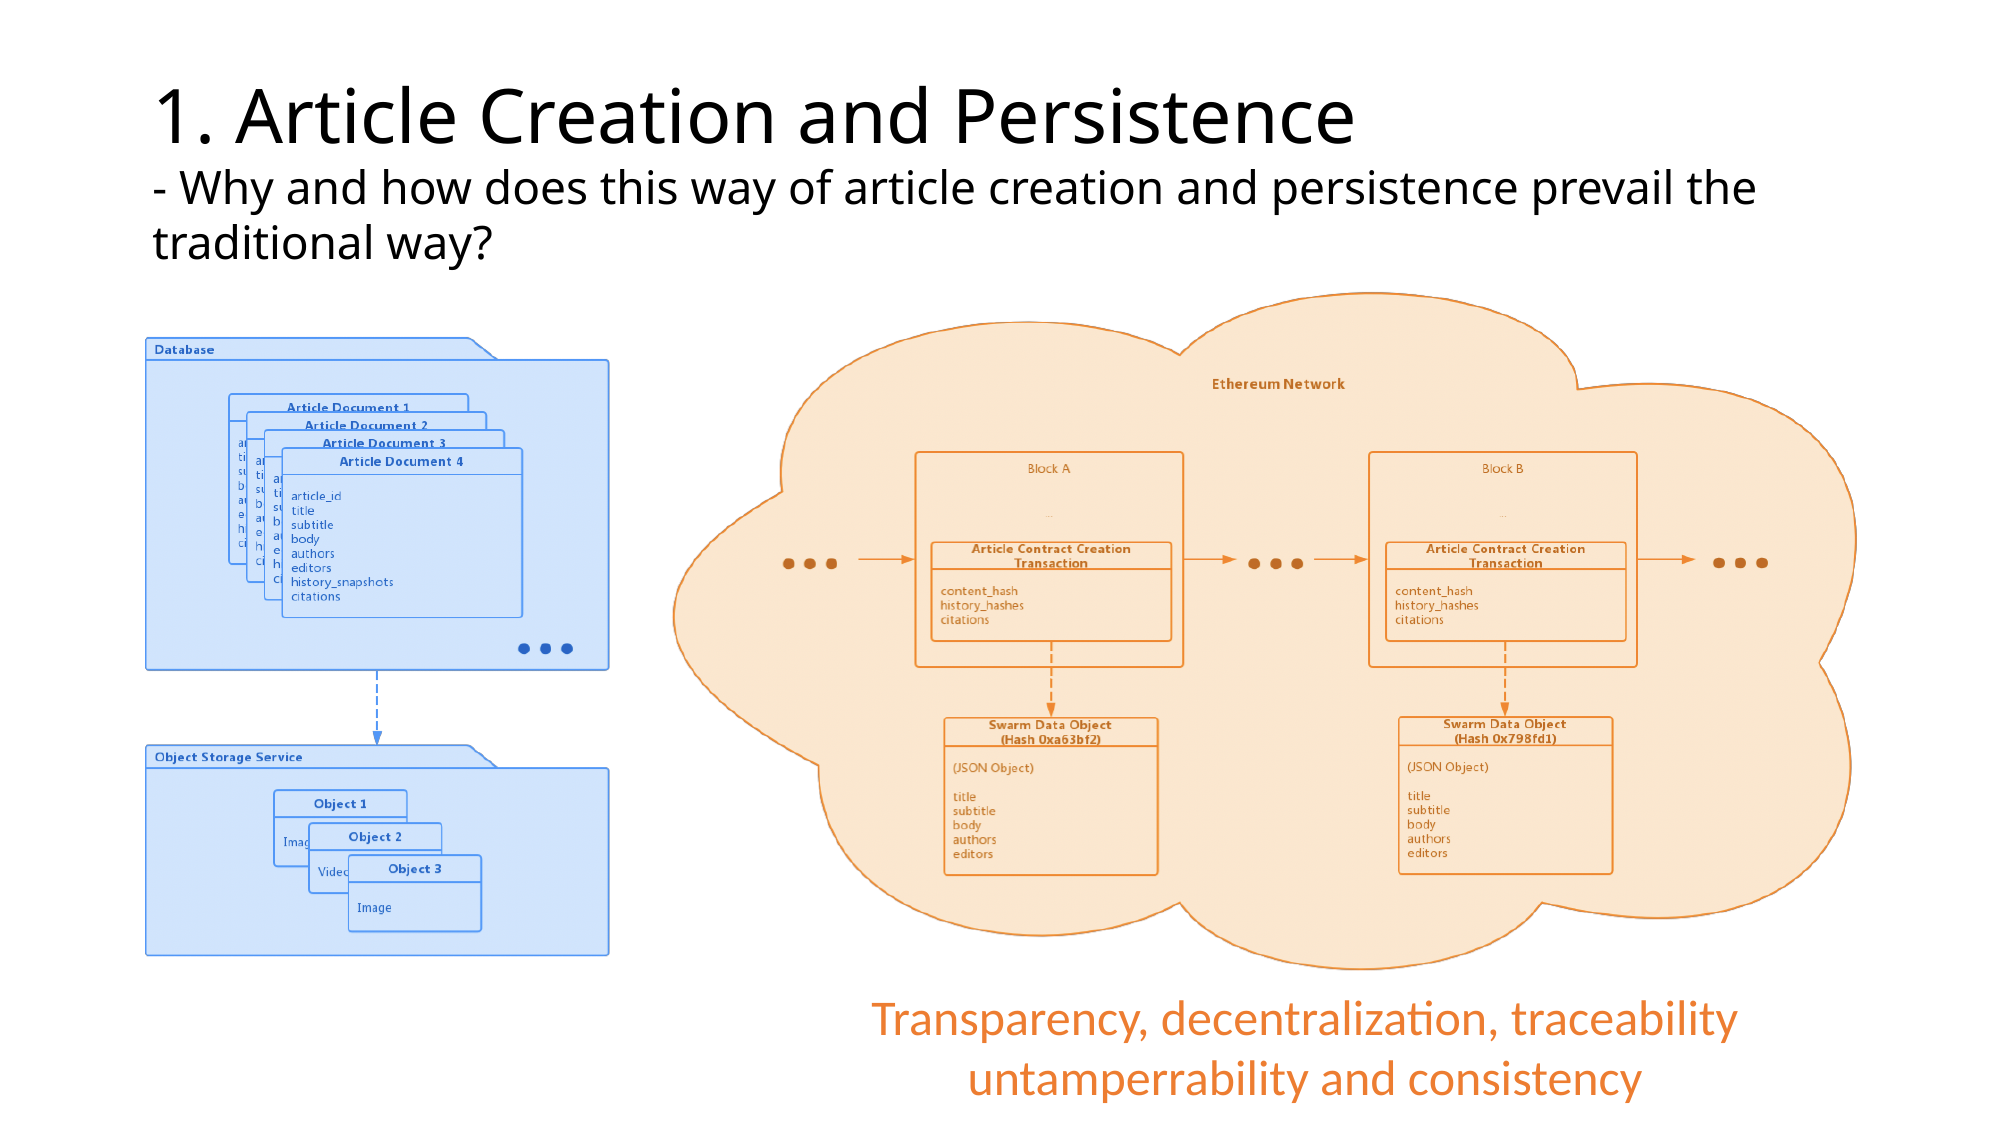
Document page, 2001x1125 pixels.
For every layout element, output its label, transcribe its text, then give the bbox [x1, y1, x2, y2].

picture [130, 264, 1870, 980]
title 1. Article Creation and Persistence - Why and how does this way of article creation and persistence prevail the traditional way? [137, 59, 1863, 264]
text_box Transparency, decentralization, traceability untamperrability and consistency [856, 980, 1754, 1113]
